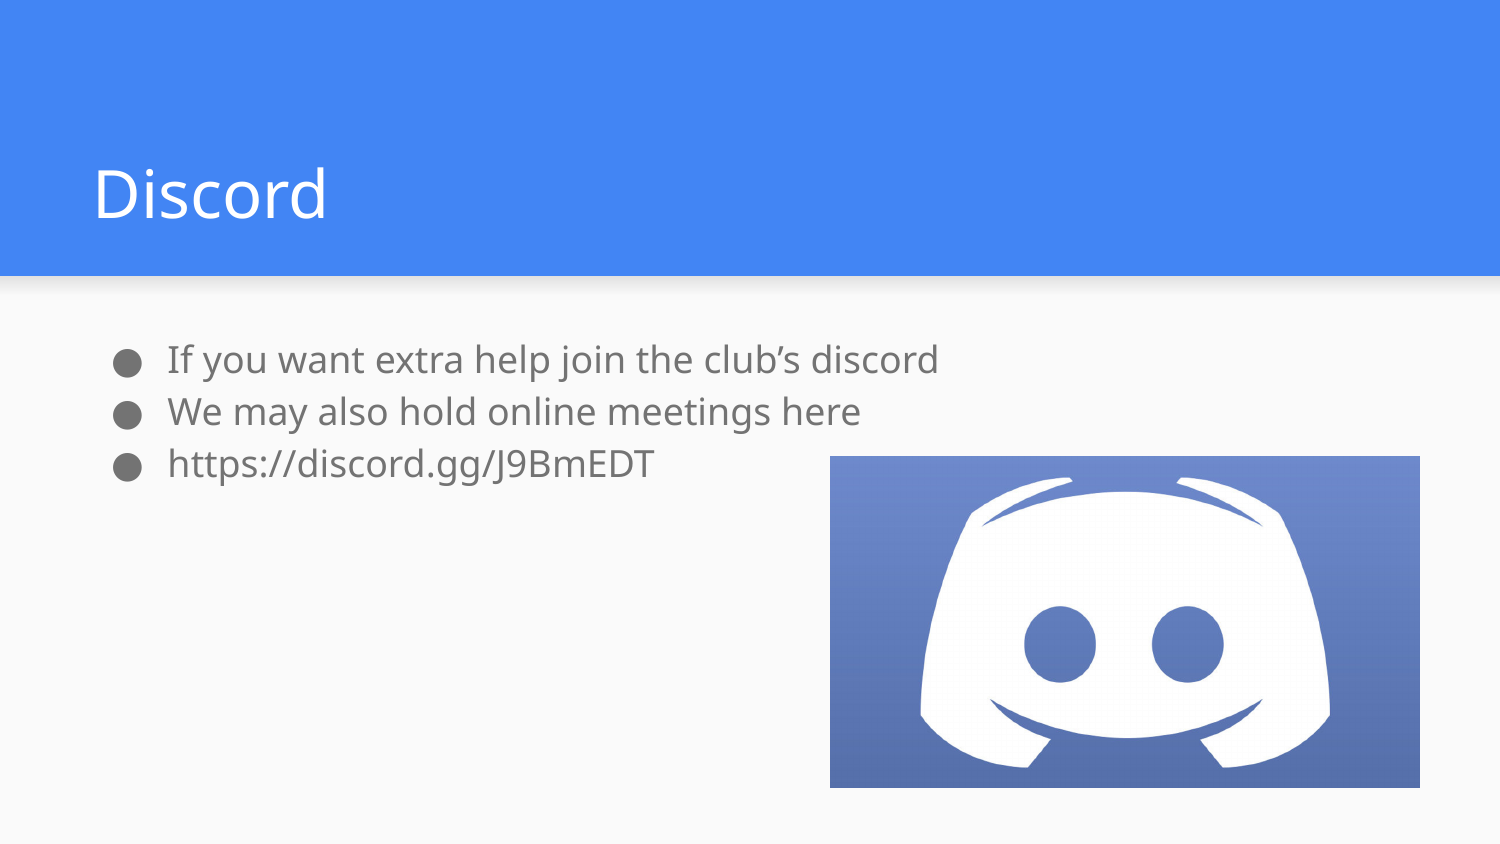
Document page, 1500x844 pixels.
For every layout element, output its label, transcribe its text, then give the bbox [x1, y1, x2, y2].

title Discord [77, 121, 1427, 248]
list If you want extra help join the club’s discord We may also hold online meetings here https://discord.gg/J9BmEDT [77, 314, 1427, 760]
picture [830, 456, 1421, 789]
